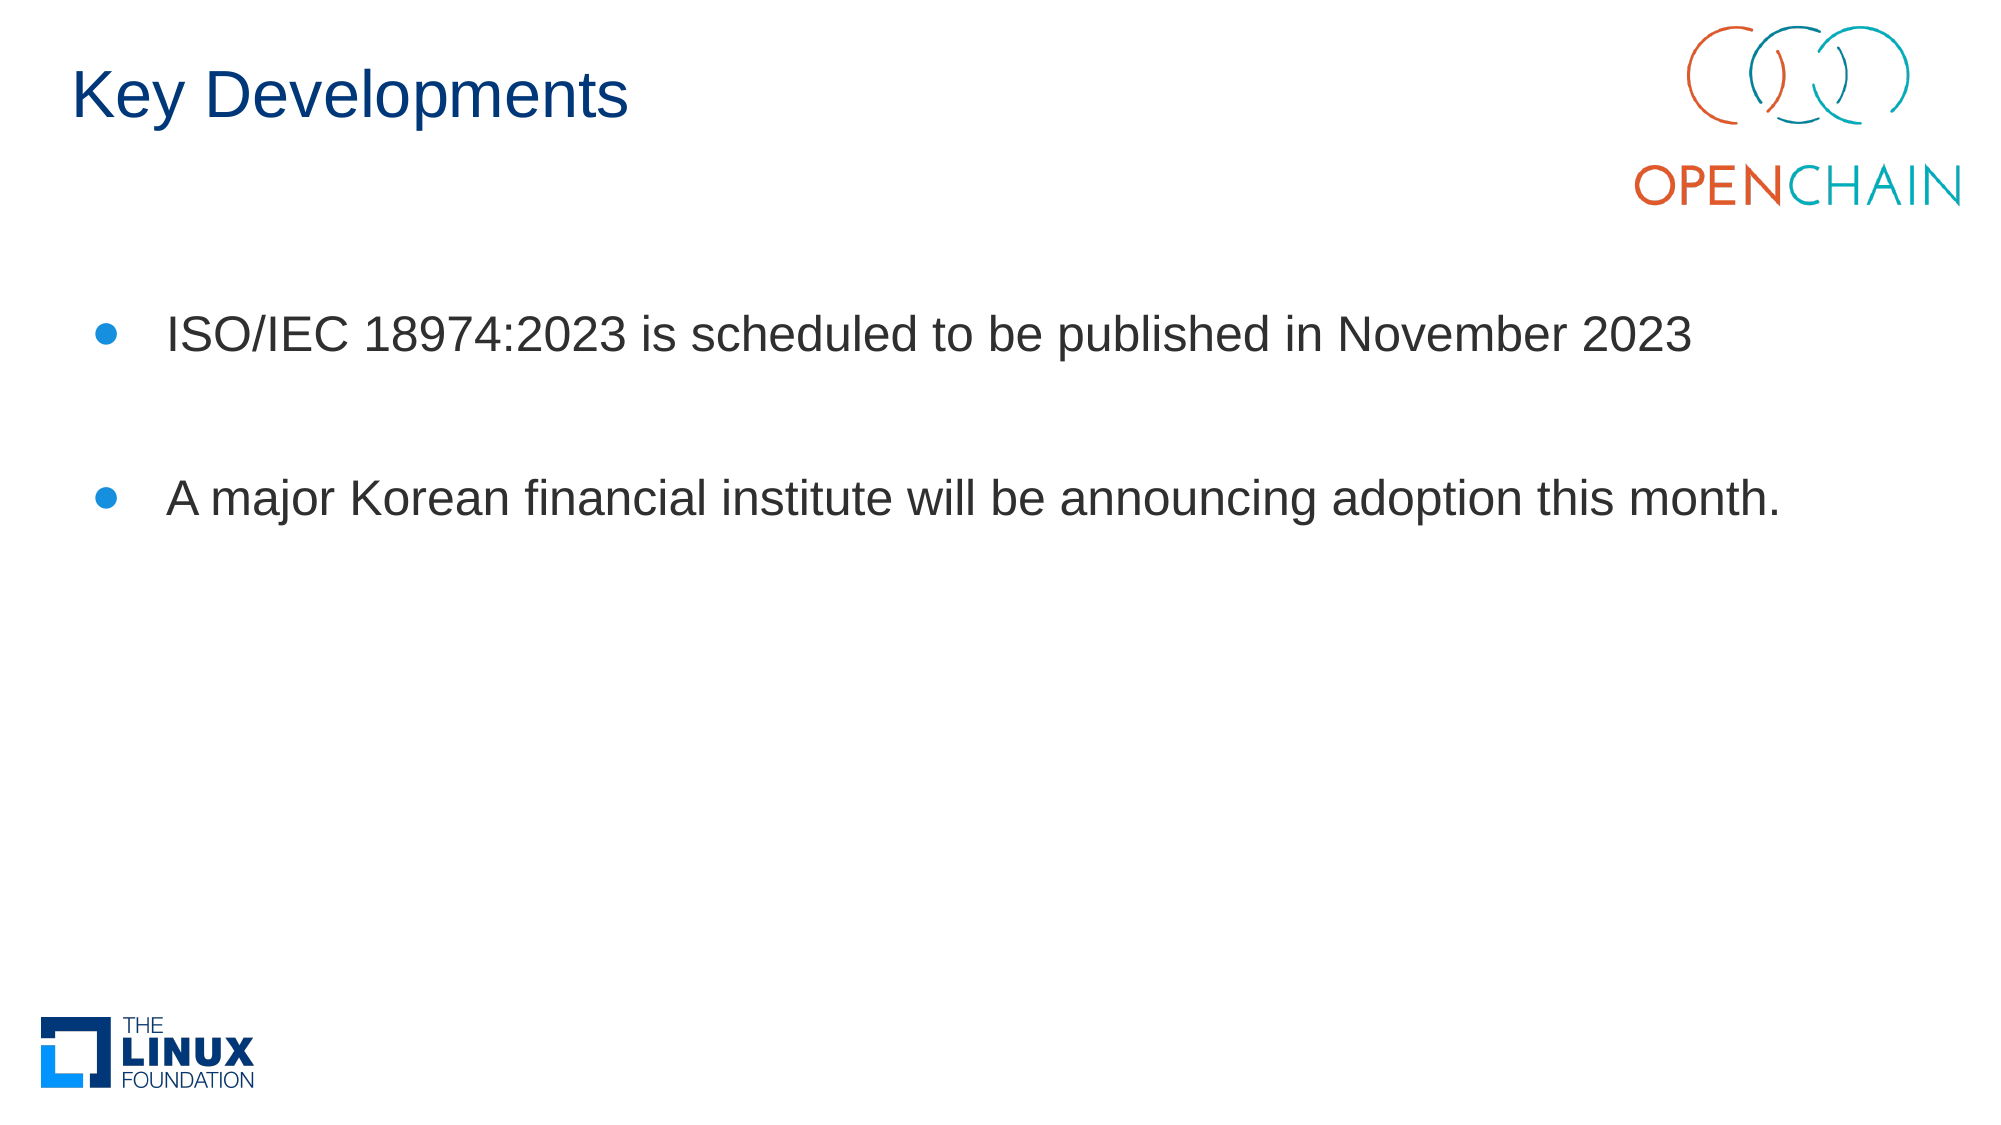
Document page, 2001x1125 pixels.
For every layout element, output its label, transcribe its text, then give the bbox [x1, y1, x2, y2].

list ISO/IEC 18974:2023 is scheduled to be published in November 2023 A major Korean financial institute will be announcing adoption this month. [51, 286, 1960, 1063]
picture [1628, 19, 1966, 213]
title Key Developments [51, 39, 1689, 193]
picture [41, 1017, 254, 1088]
